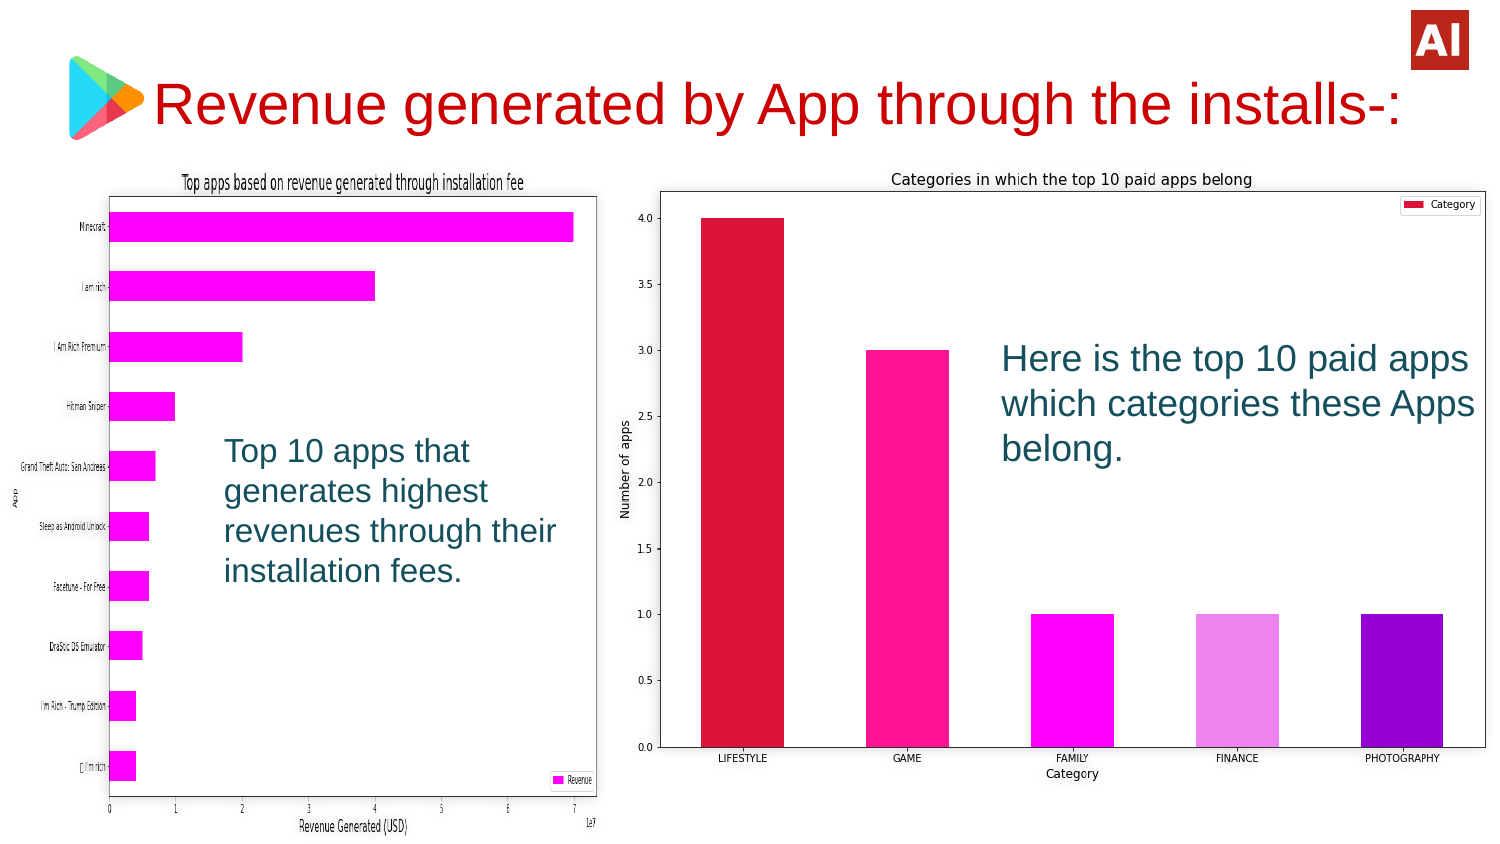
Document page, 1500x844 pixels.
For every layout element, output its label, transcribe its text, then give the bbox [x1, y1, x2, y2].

picture [613, 166, 1491, 789]
text_box [64, 56, 149, 140]
picture [1411, 10, 1469, 51]
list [9, 166, 601, 844]
title Revenue generated by App through the installs-: [139, 51, 1500, 146]
